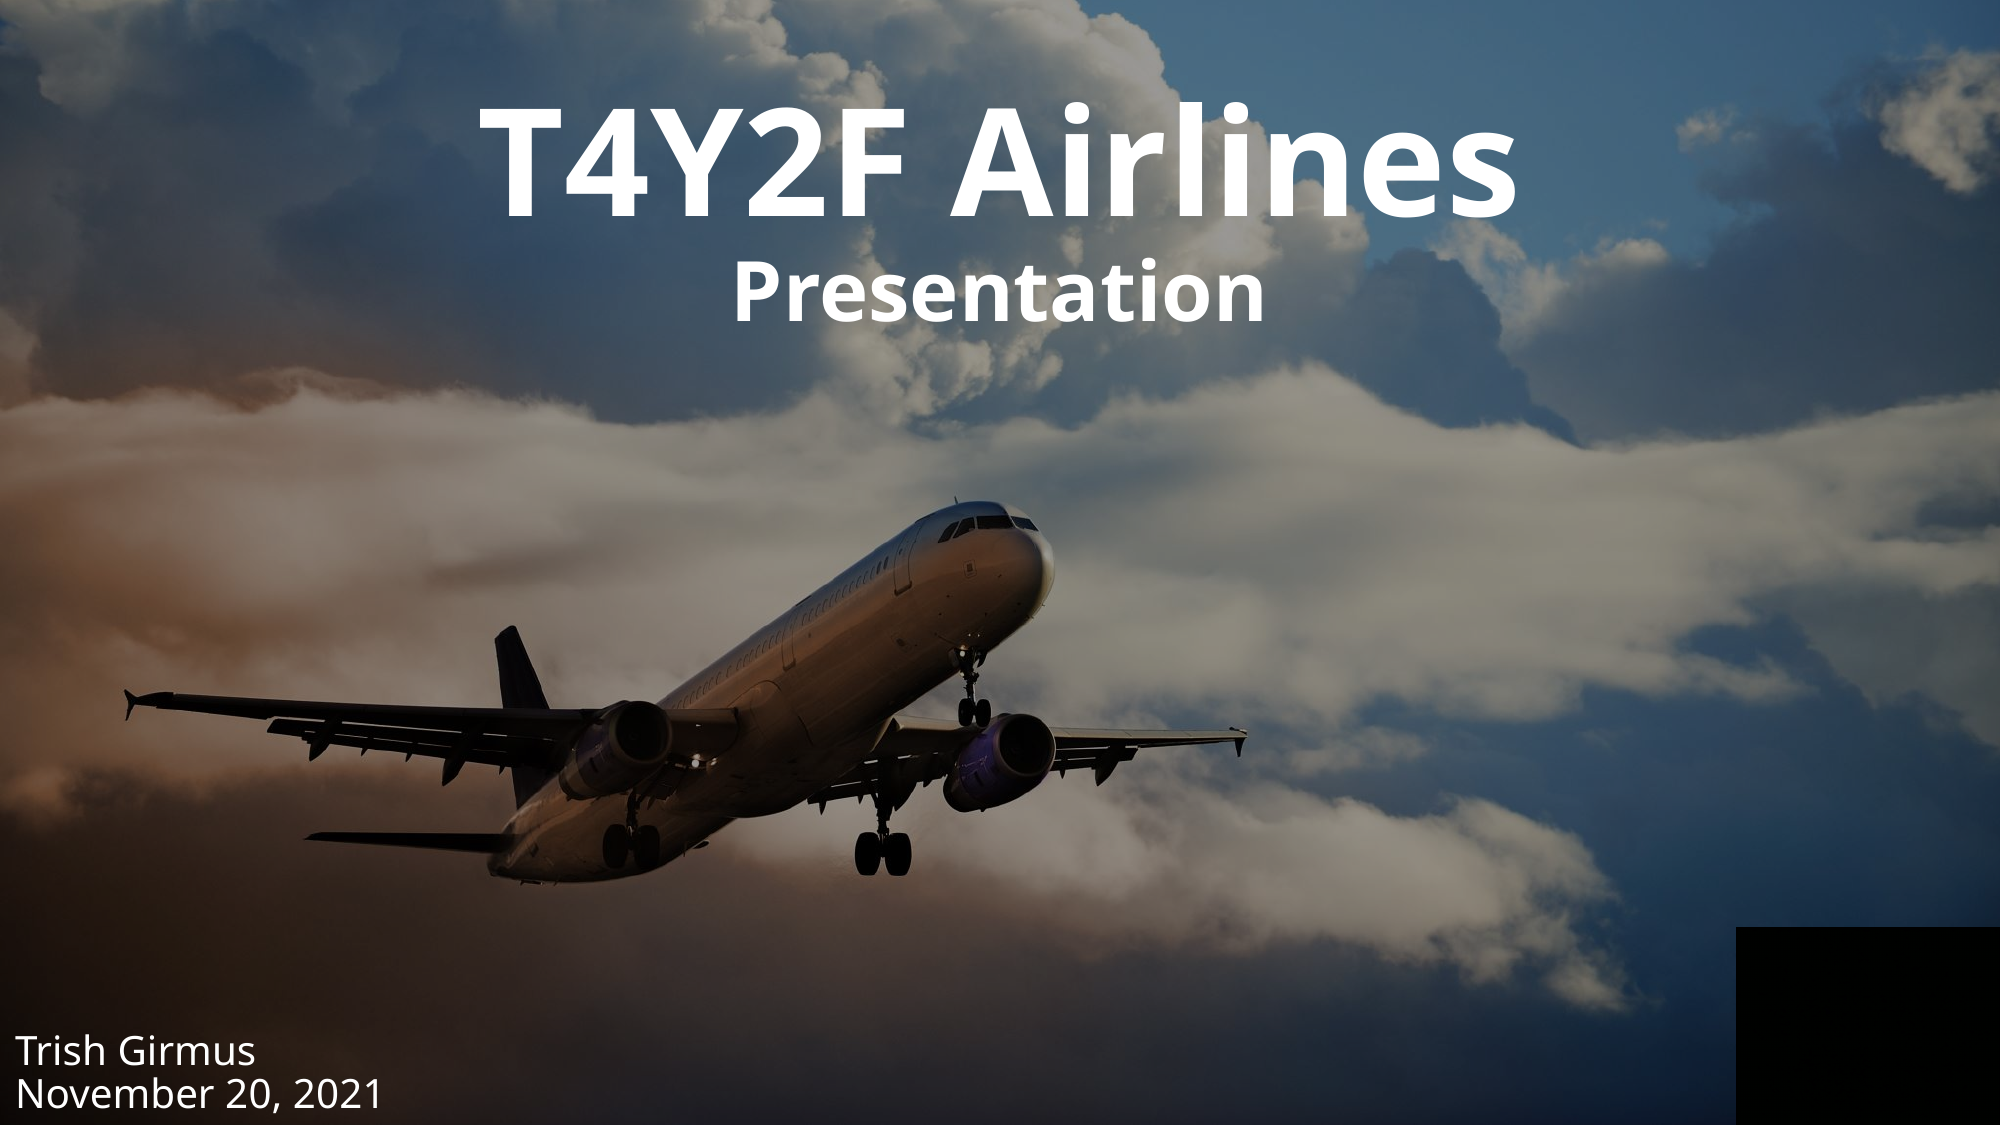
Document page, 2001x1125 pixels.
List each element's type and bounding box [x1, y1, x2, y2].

text_box [1735, 926, 2000, 1125]
list [0, 0, 2000, 1125]
